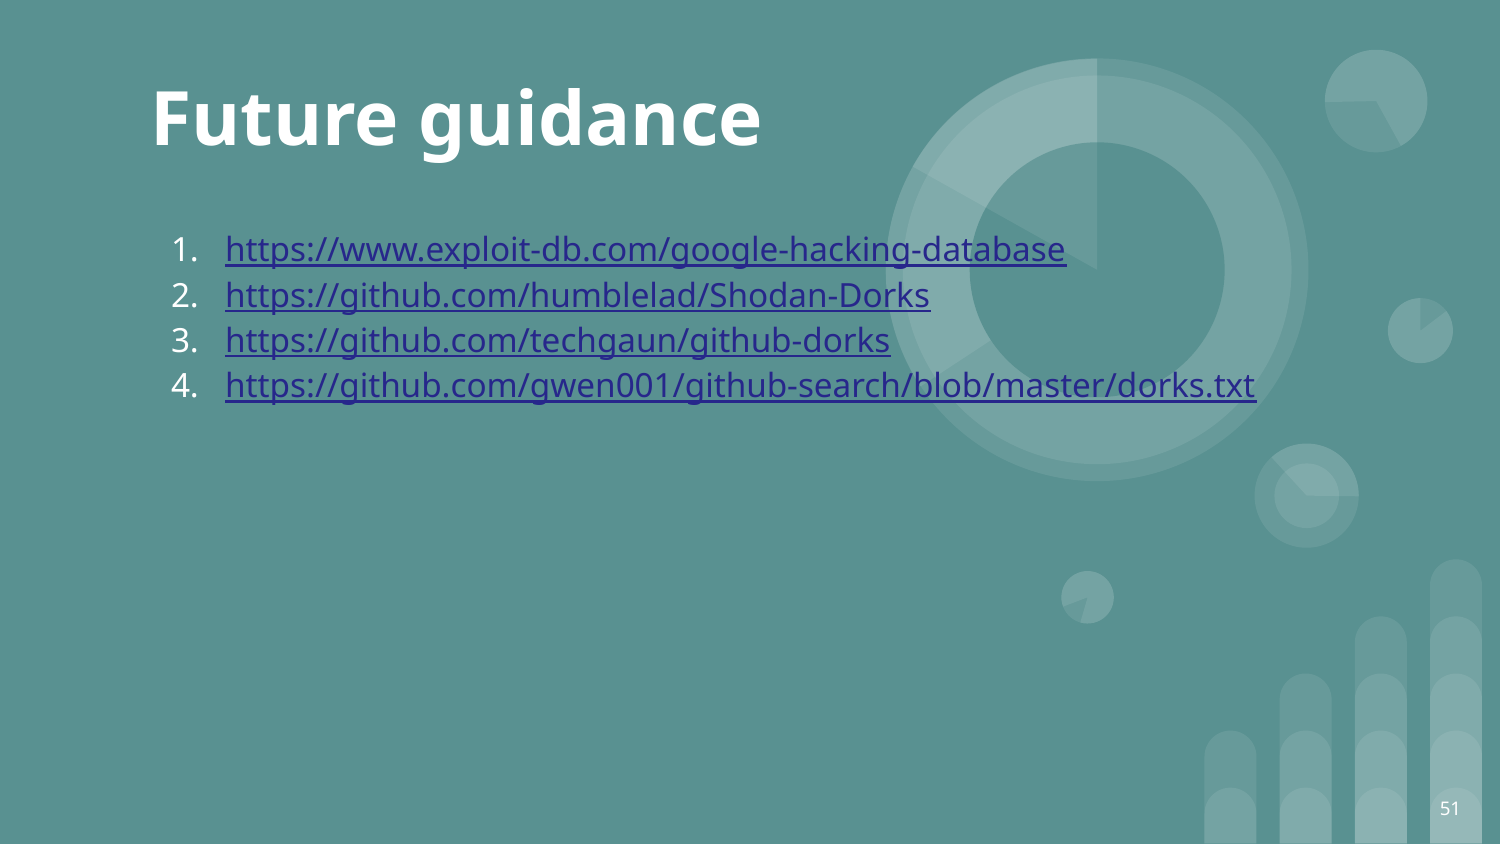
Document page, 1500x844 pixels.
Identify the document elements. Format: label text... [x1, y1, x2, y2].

title Future guidance [135, 32, 1434, 200]
slide_number ‹#› [1386, 777, 1477, 842]
subtitle https://www.exploit-db.com/google-hacking-database https://github.com/humblelad/Shodan-Dorks https://github.com/techgaun/github-dorks https://github.com/gwen001/github-search/blob/master/dorks.txt [135, 213, 1487, 704]
